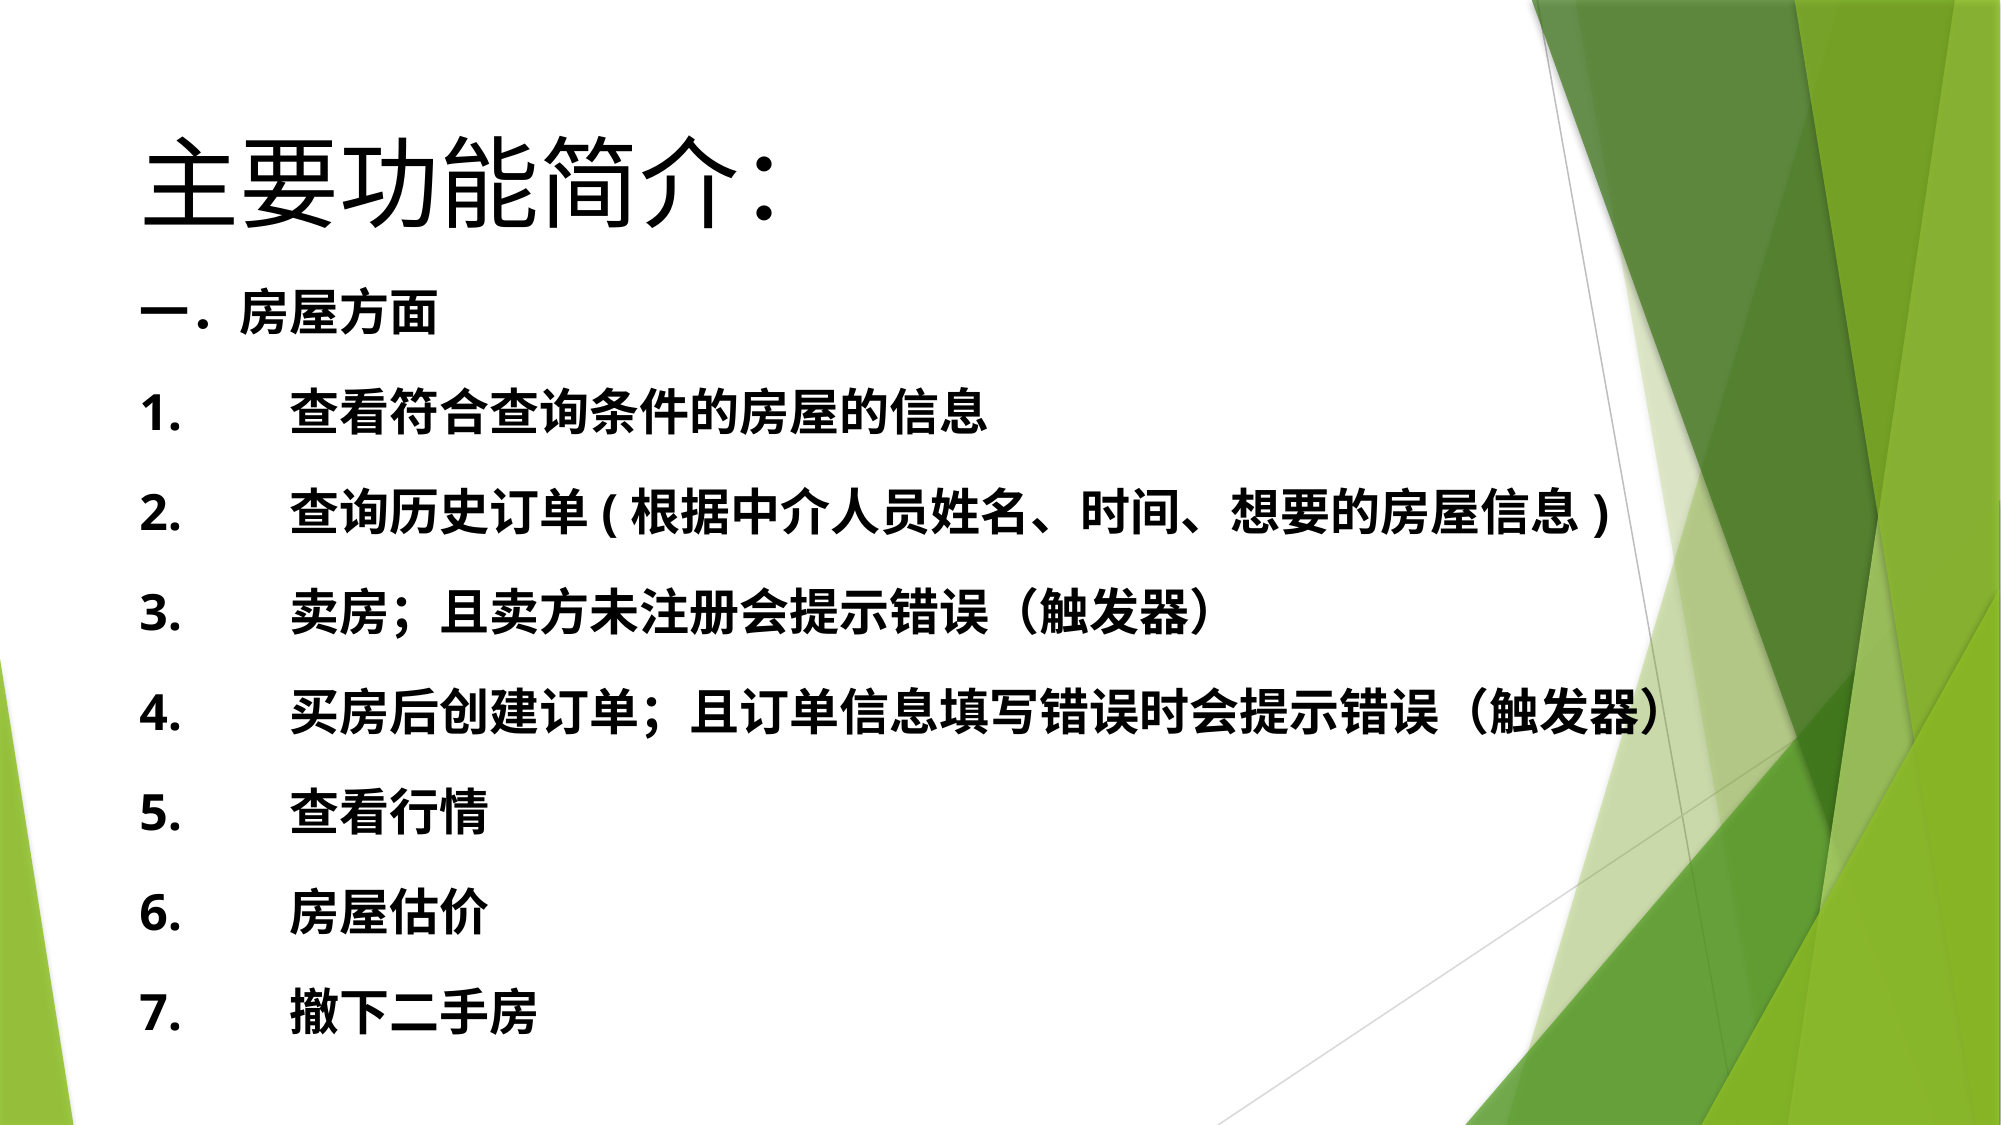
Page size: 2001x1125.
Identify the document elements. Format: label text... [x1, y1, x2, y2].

text_box 主要功能简介： 一．房屋方面 1. 查看符合查询条件的房屋的信息 2. 查询历史订单(根据中介人员姓名、时间、想要的房屋信息) 3. 卖房；且卖方未注册会提示错误（触发器） 4. 买房后创建订单；且订单信息填写错误时会提示错误（触发器） 5. 查看行情 6. 房屋估价 7. 撤下二手房 [139, 60, 1948, 1041]
